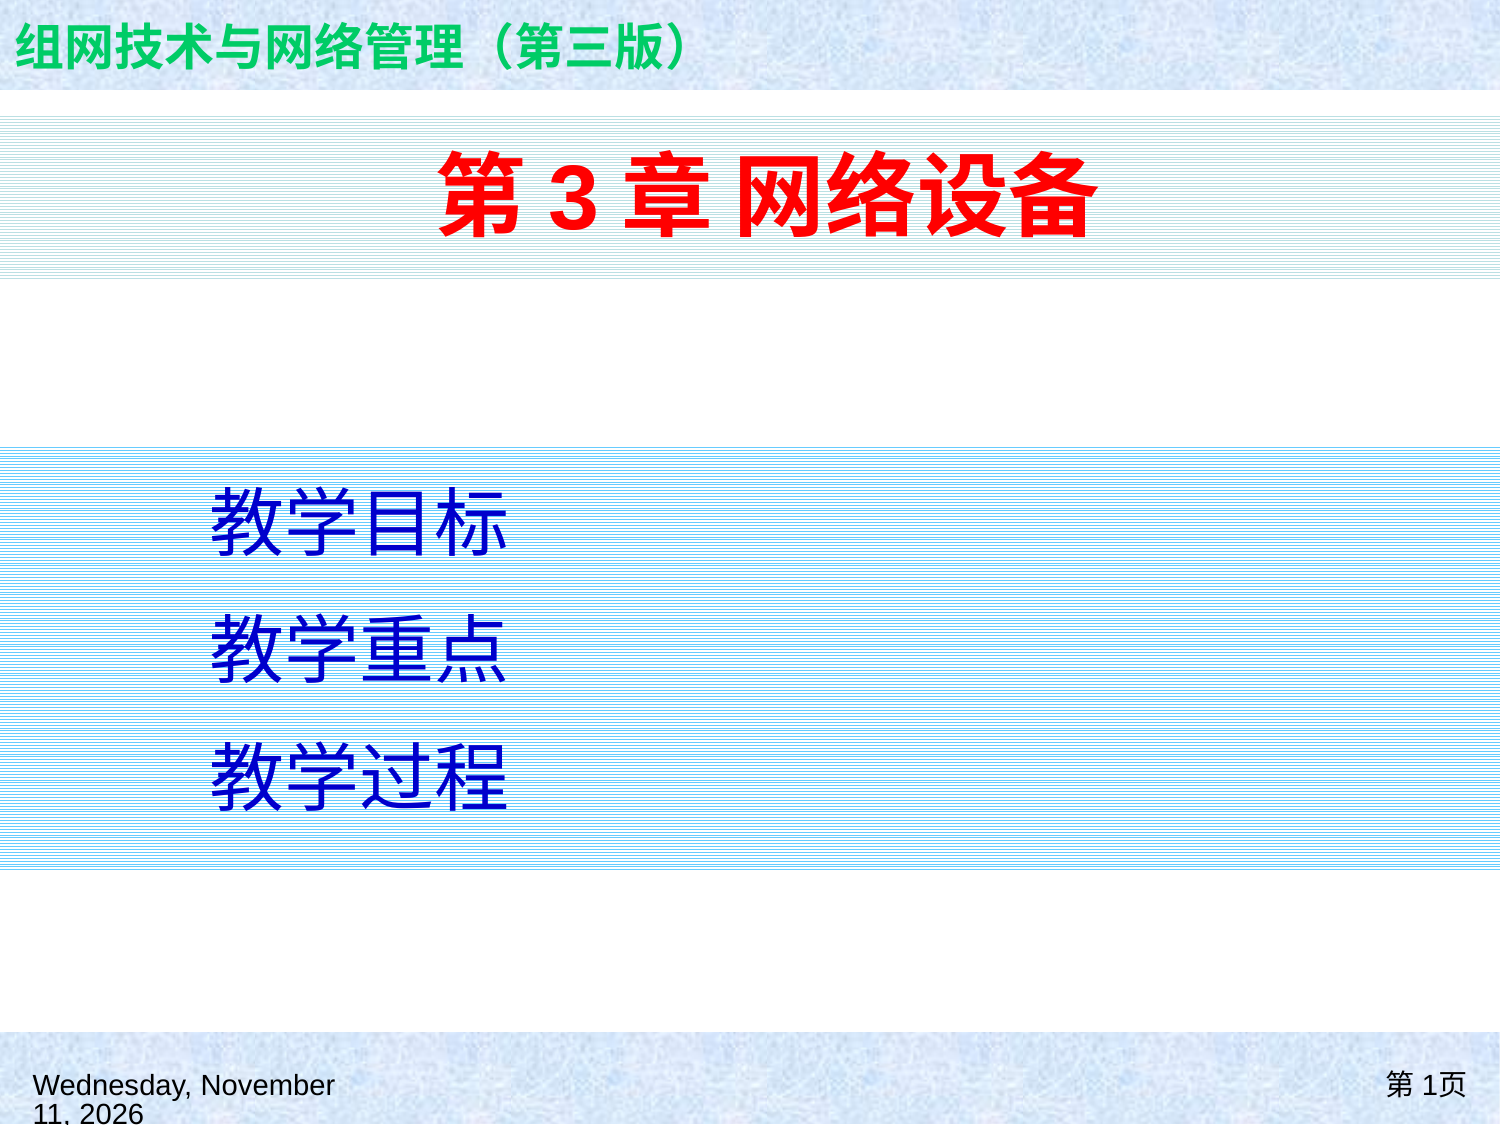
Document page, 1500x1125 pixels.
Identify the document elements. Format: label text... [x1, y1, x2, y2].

text_box 教学目标 教学重点 教学过程 [194, 467, 927, 828]
picture [0, 1032, 1500, 1124]
slide_number 第1页 [1132, 1058, 1483, 1115]
text_box [0, 444, 1500, 870]
picture [0, 0, 1500, 90]
title 第3章 网络设备 [182, 89, 1353, 297]
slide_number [17, 1058, 368, 1106]
